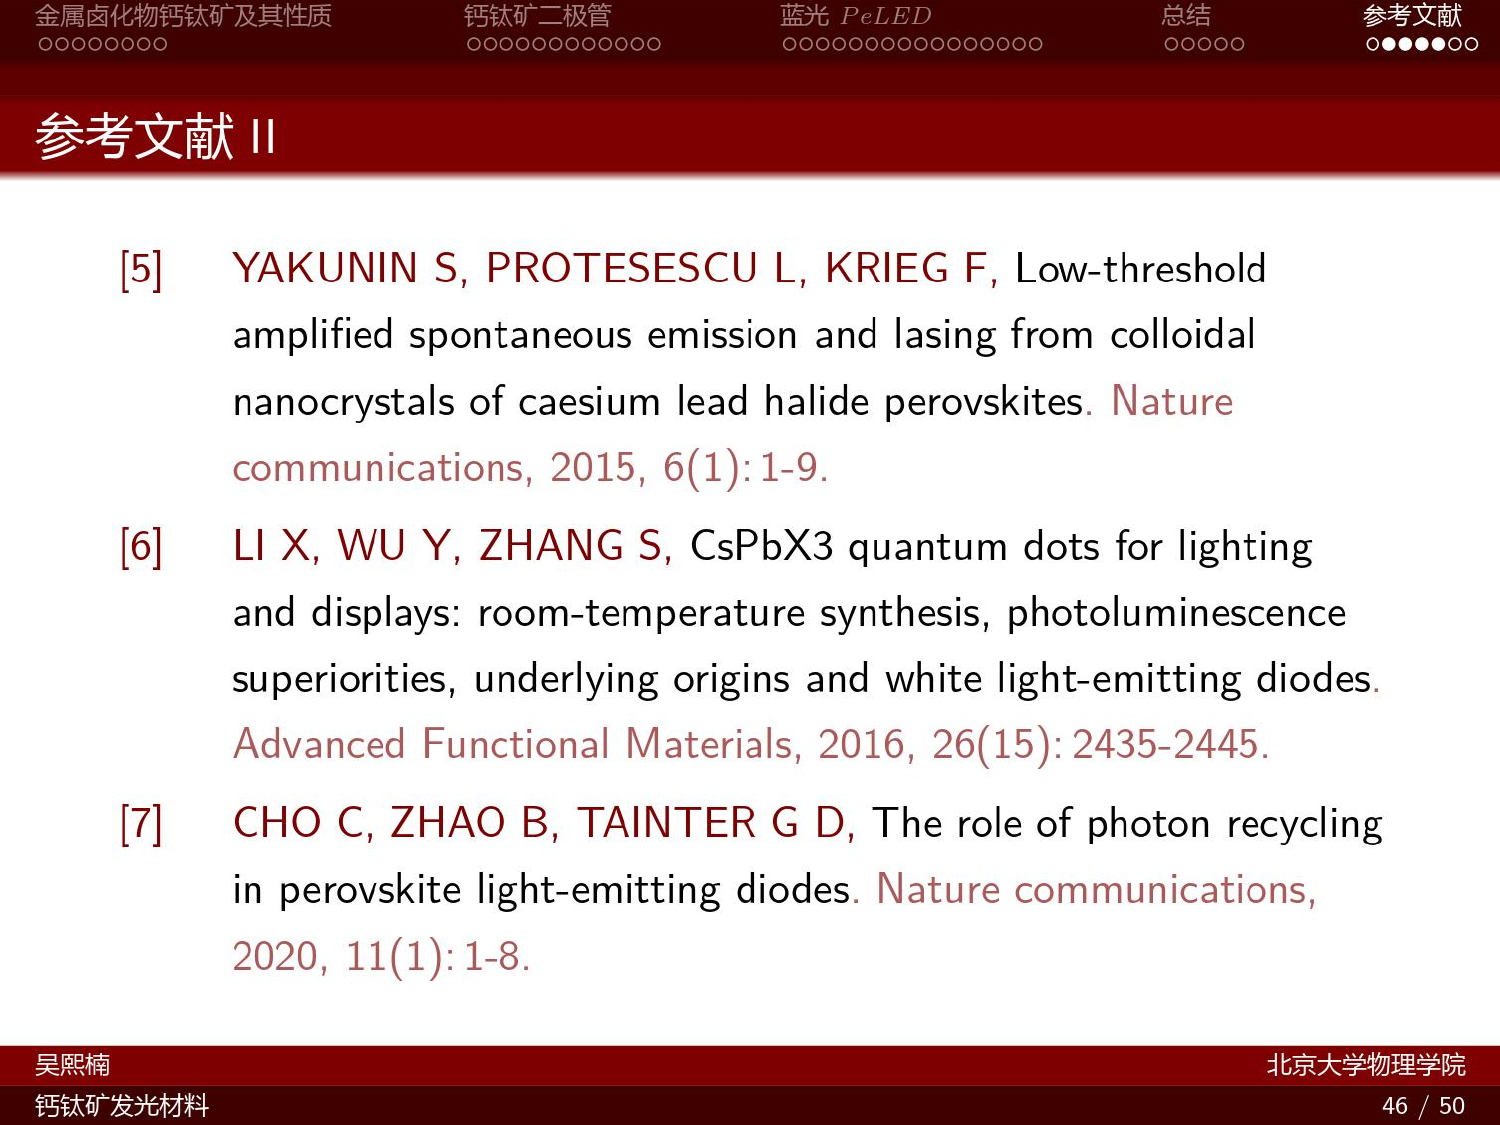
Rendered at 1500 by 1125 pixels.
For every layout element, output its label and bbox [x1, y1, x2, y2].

list [0, 0, 1500, 1125]
